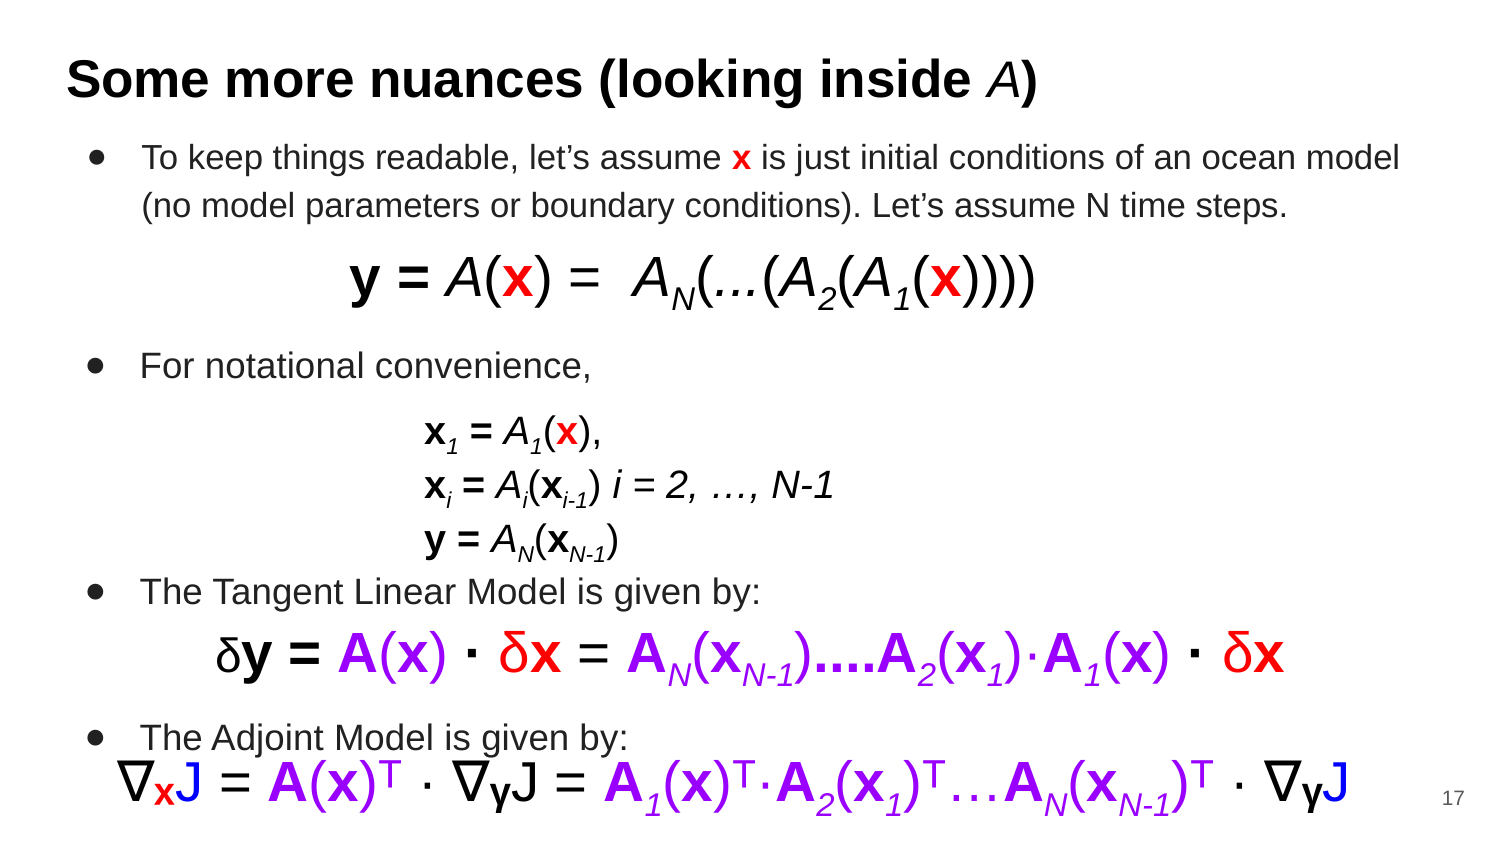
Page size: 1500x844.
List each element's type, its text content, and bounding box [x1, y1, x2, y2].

list The Adjoint Model is given by: [51, 691, 1449, 773]
title x1 = A1(x), xi = Ai(xi-1) i = 2, …, N-1 y = AN(xN-1) [409, 389, 886, 558]
title ∇ₓJ = A(x)ᵀ · ∇ᵧJ = A1(x)ᵀ·A2(x1)ᵀ…AN(xN-1)ᵀ · ∇ᵧJ [102, 718, 1404, 813]
list To keep things readable, let’s assume x is just initial conditions of an ocean model (no model parameters or boundary conditions). Let’s assume N time steps. [51, 113, 1449, 247]
title Some more nuances (looking inside A) [51, 29, 1449, 113]
slide_number 17 [1389, 764, 1480, 830]
title y = A(x) = AN(...(A2(A1(x)))) [168, 224, 1220, 319]
title δy = A(x) · δx = AN(xN-1)....A2(x1)·A1(x) · δx [71, 600, 1429, 691]
list The Tangent Linear Model is given by: [51, 545, 1449, 627]
list For notational convenience, [51, 320, 1449, 401]
